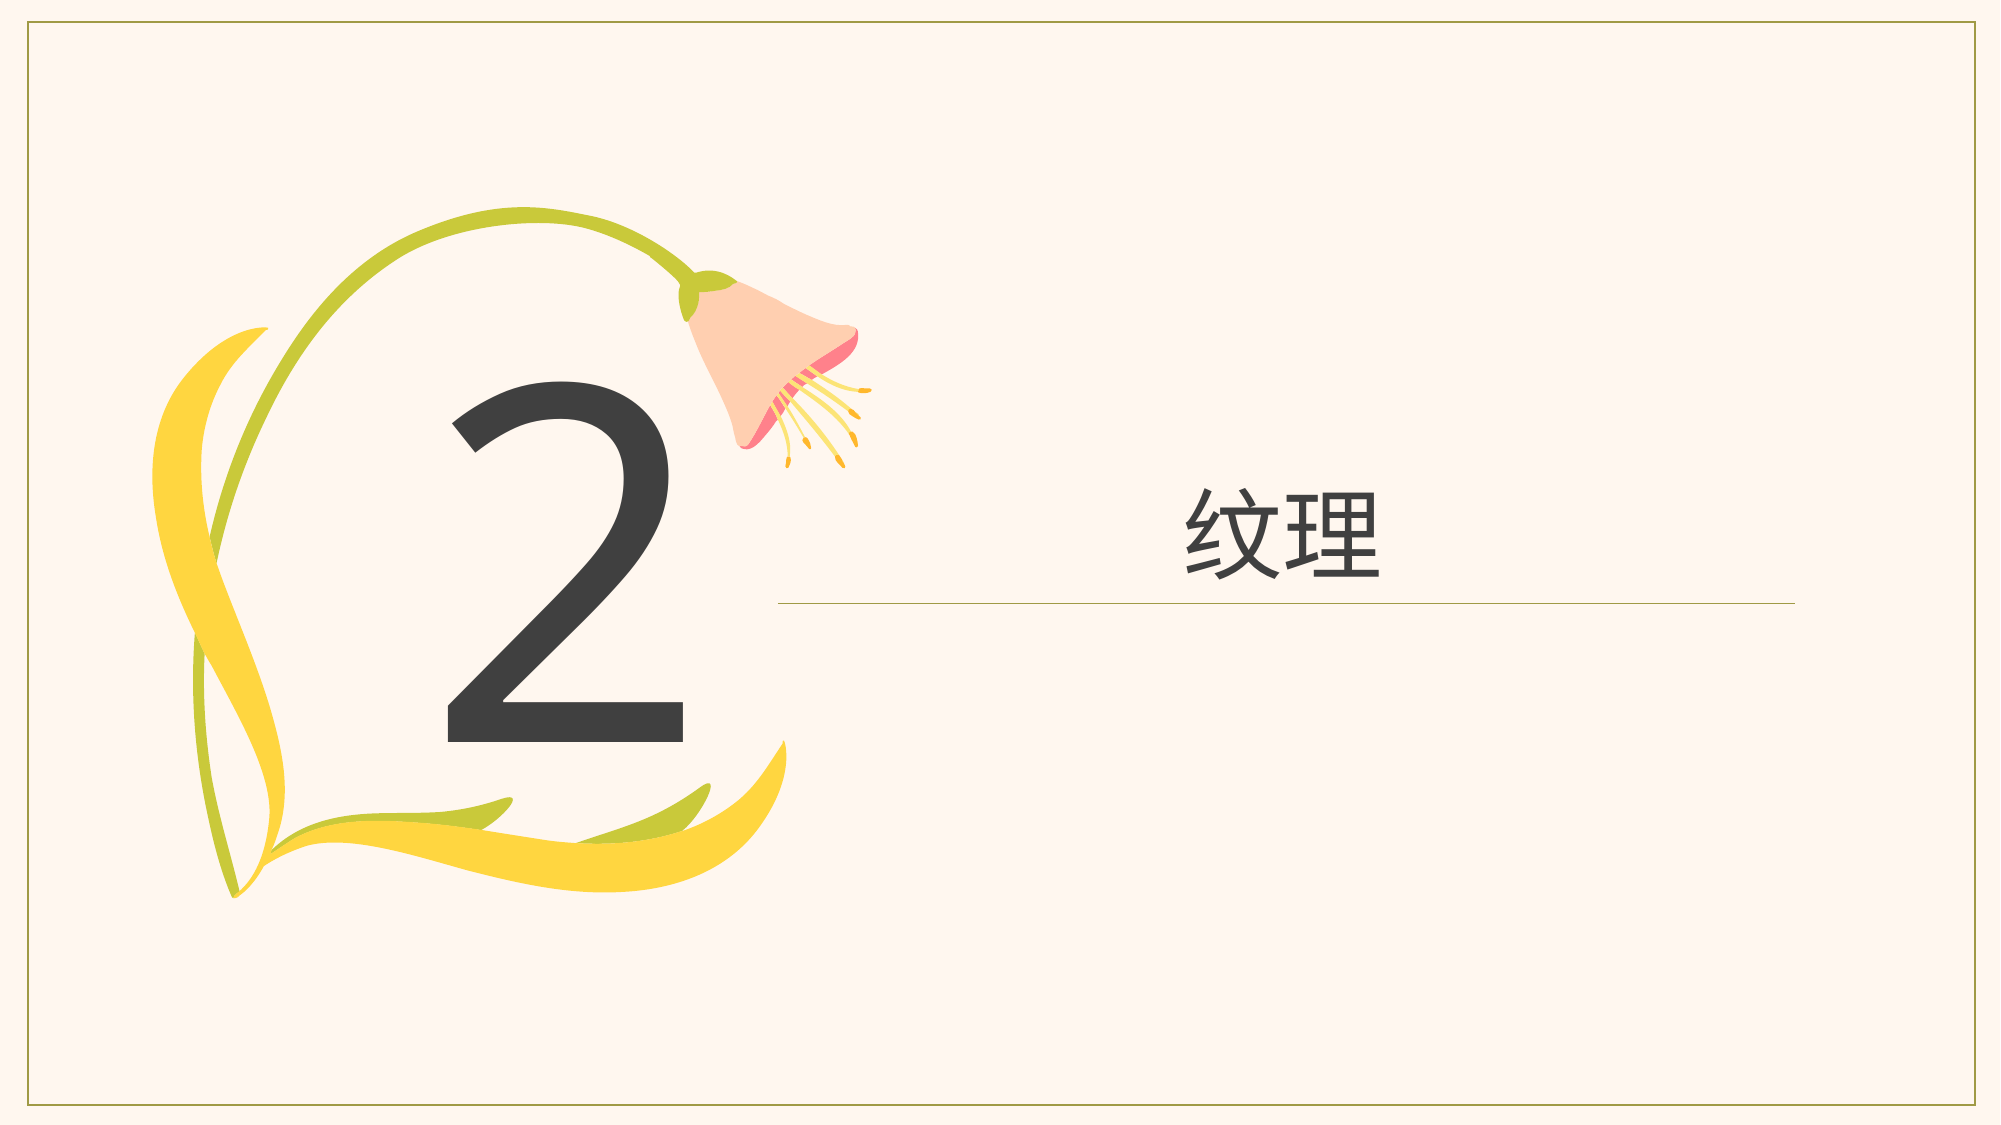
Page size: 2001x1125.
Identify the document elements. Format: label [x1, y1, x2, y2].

text_box [27, 21, 1976, 1106]
text_box [147, 196, 873, 899]
